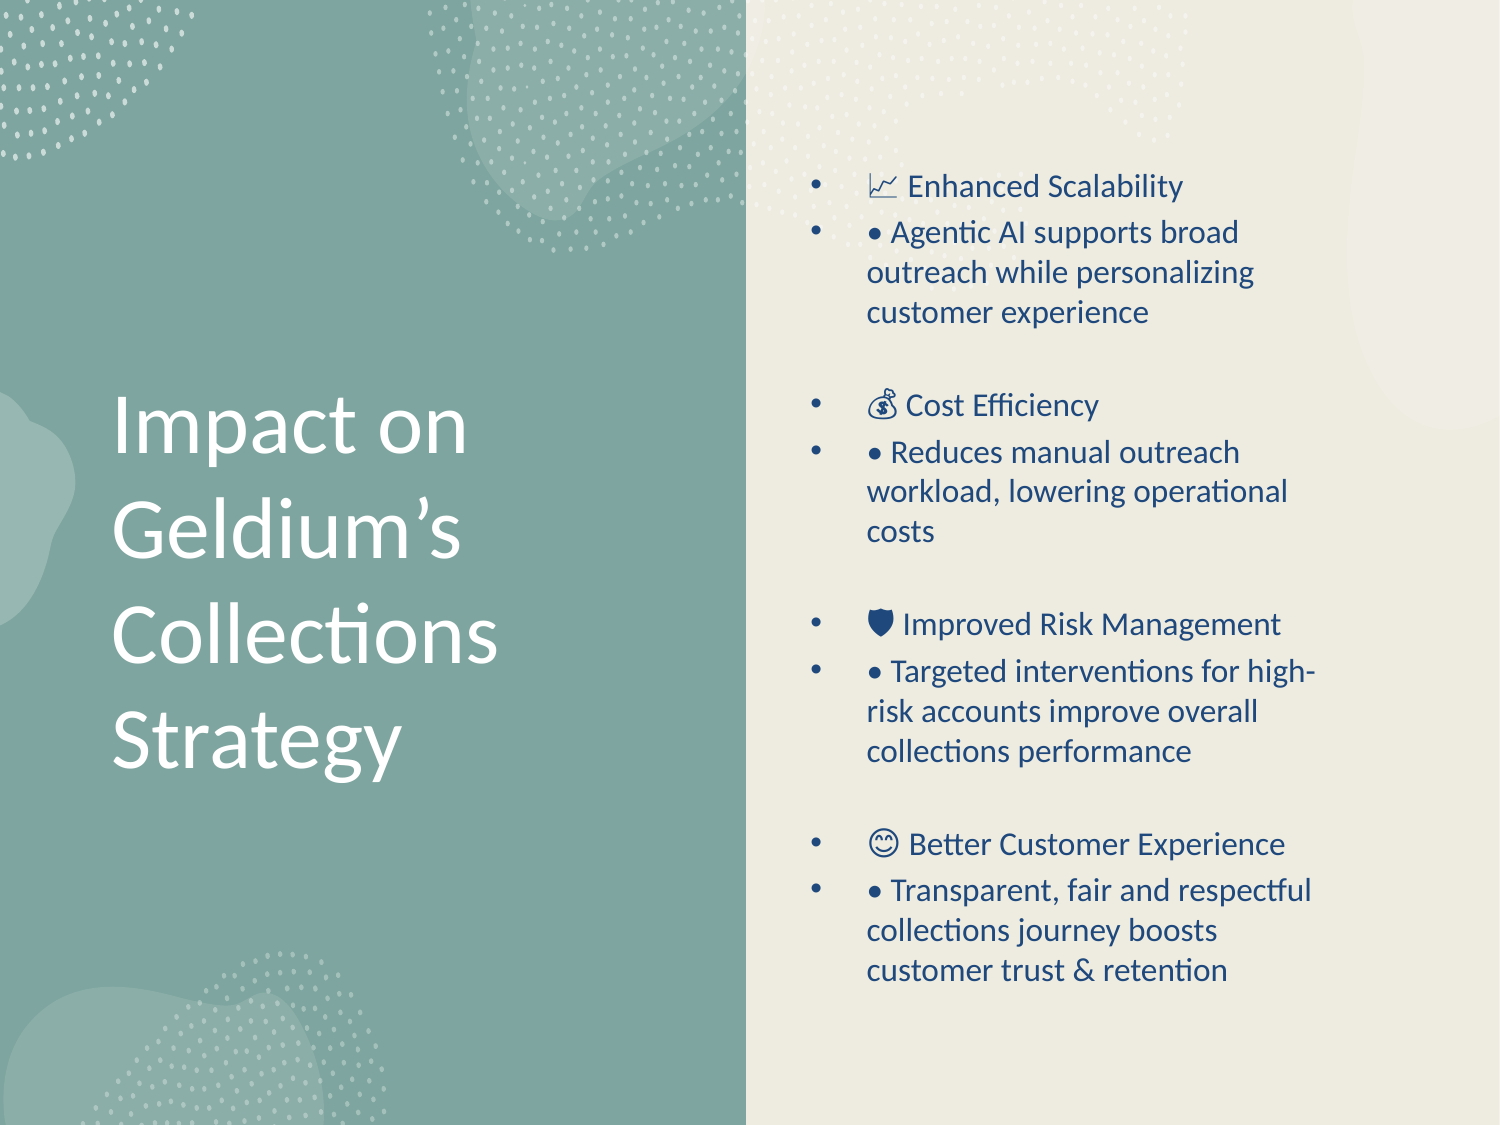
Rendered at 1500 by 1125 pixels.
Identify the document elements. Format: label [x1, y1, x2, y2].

text_box [0, 0, 1500, 1125]
